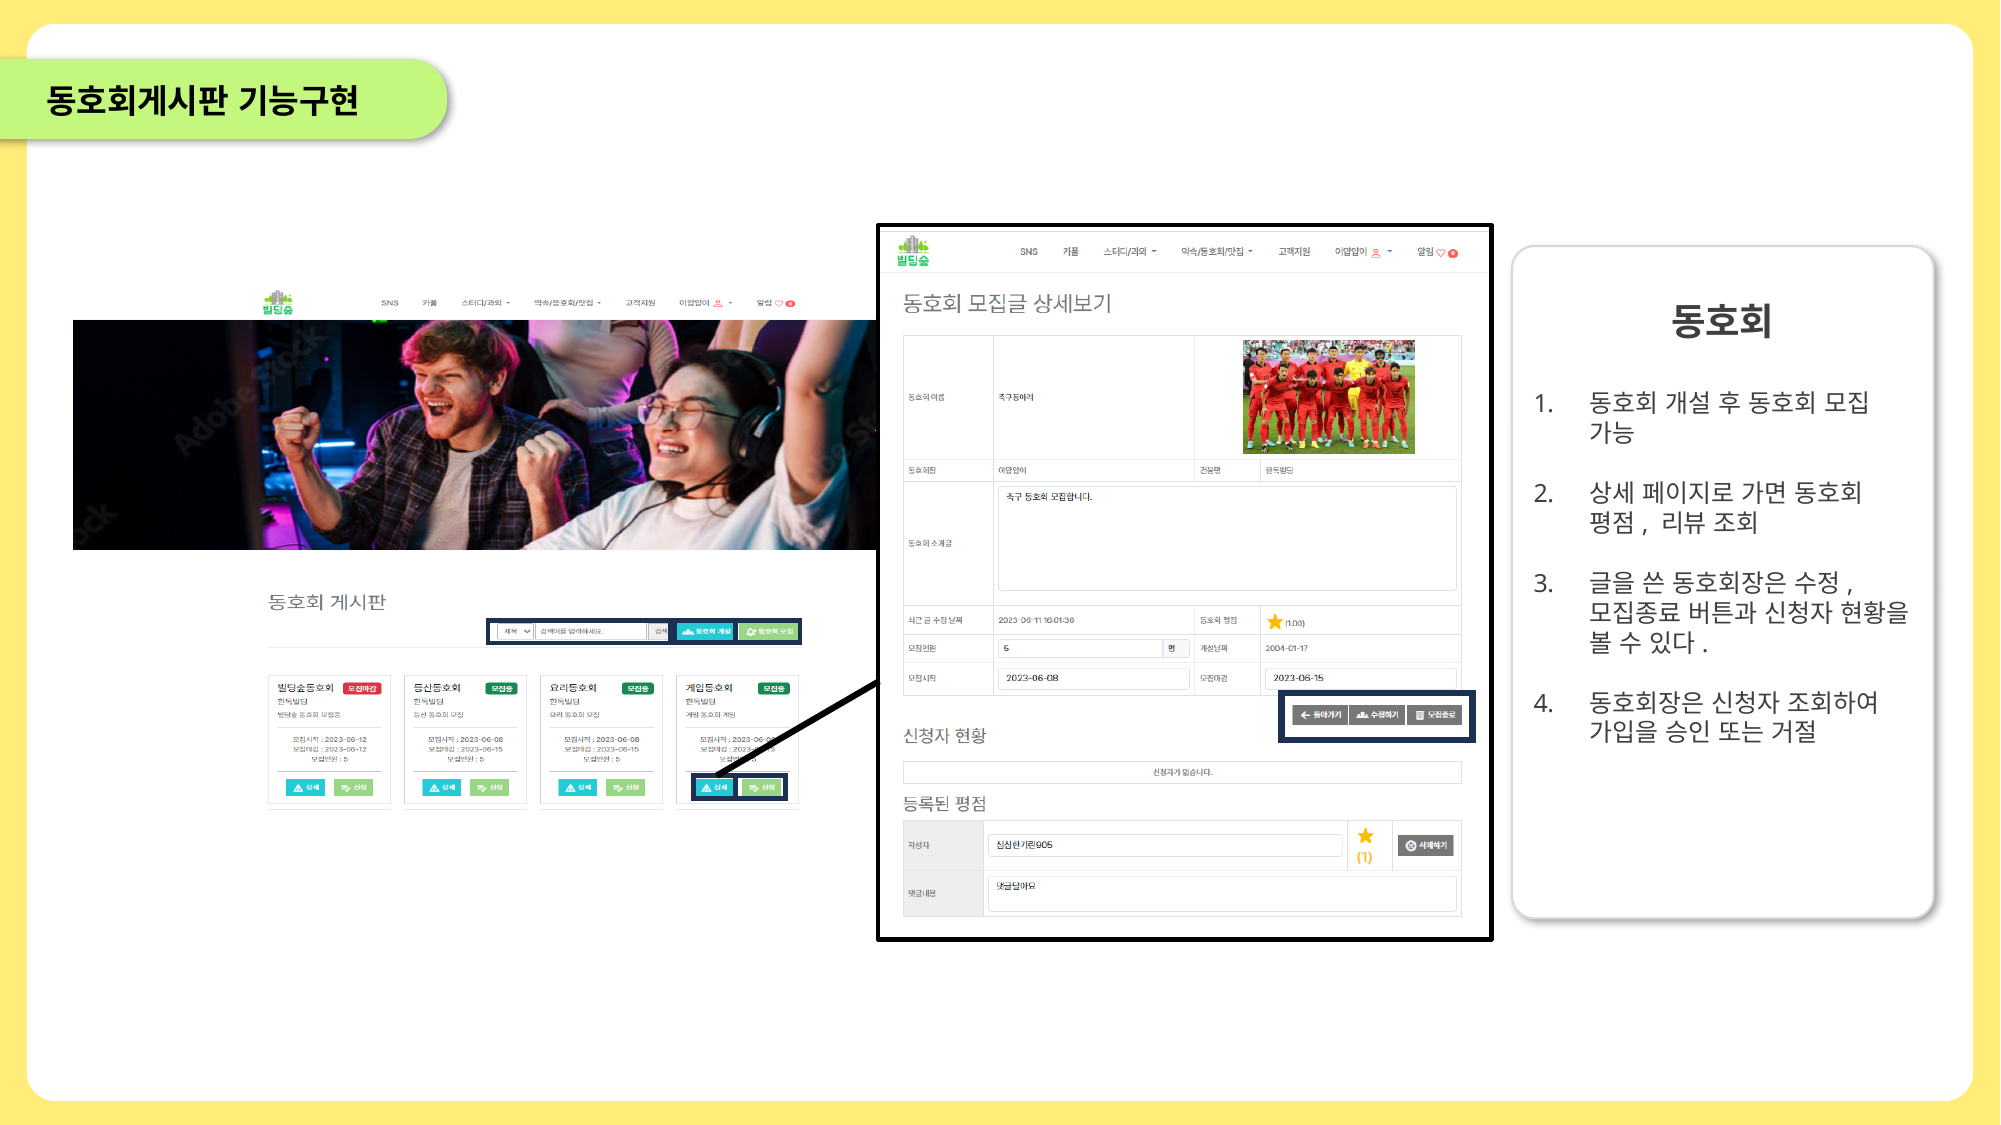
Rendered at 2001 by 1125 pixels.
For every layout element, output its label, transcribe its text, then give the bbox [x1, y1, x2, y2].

text_box [0, 58, 448, 139]
picture [880, 226, 1490, 938]
text_box 동호회게시판 기능구현 [0, 72, 419, 128]
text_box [73, 288, 875, 810]
text_box [26, 23, 1974, 1101]
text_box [716, 680, 880, 776]
text_box 동호회 동호회 개설 후 동호회 모집 가능 상세 페이지로 가면 동호회 평점, 리뷰 조회 글을 쓴 동호회장은 수정, 모집종료 버튼과 신청자 현황을 볼 수 있다. 동호회장은 신청자 조회하여 가입을 승인 또는 거절 [1511, 246, 1934, 919]
